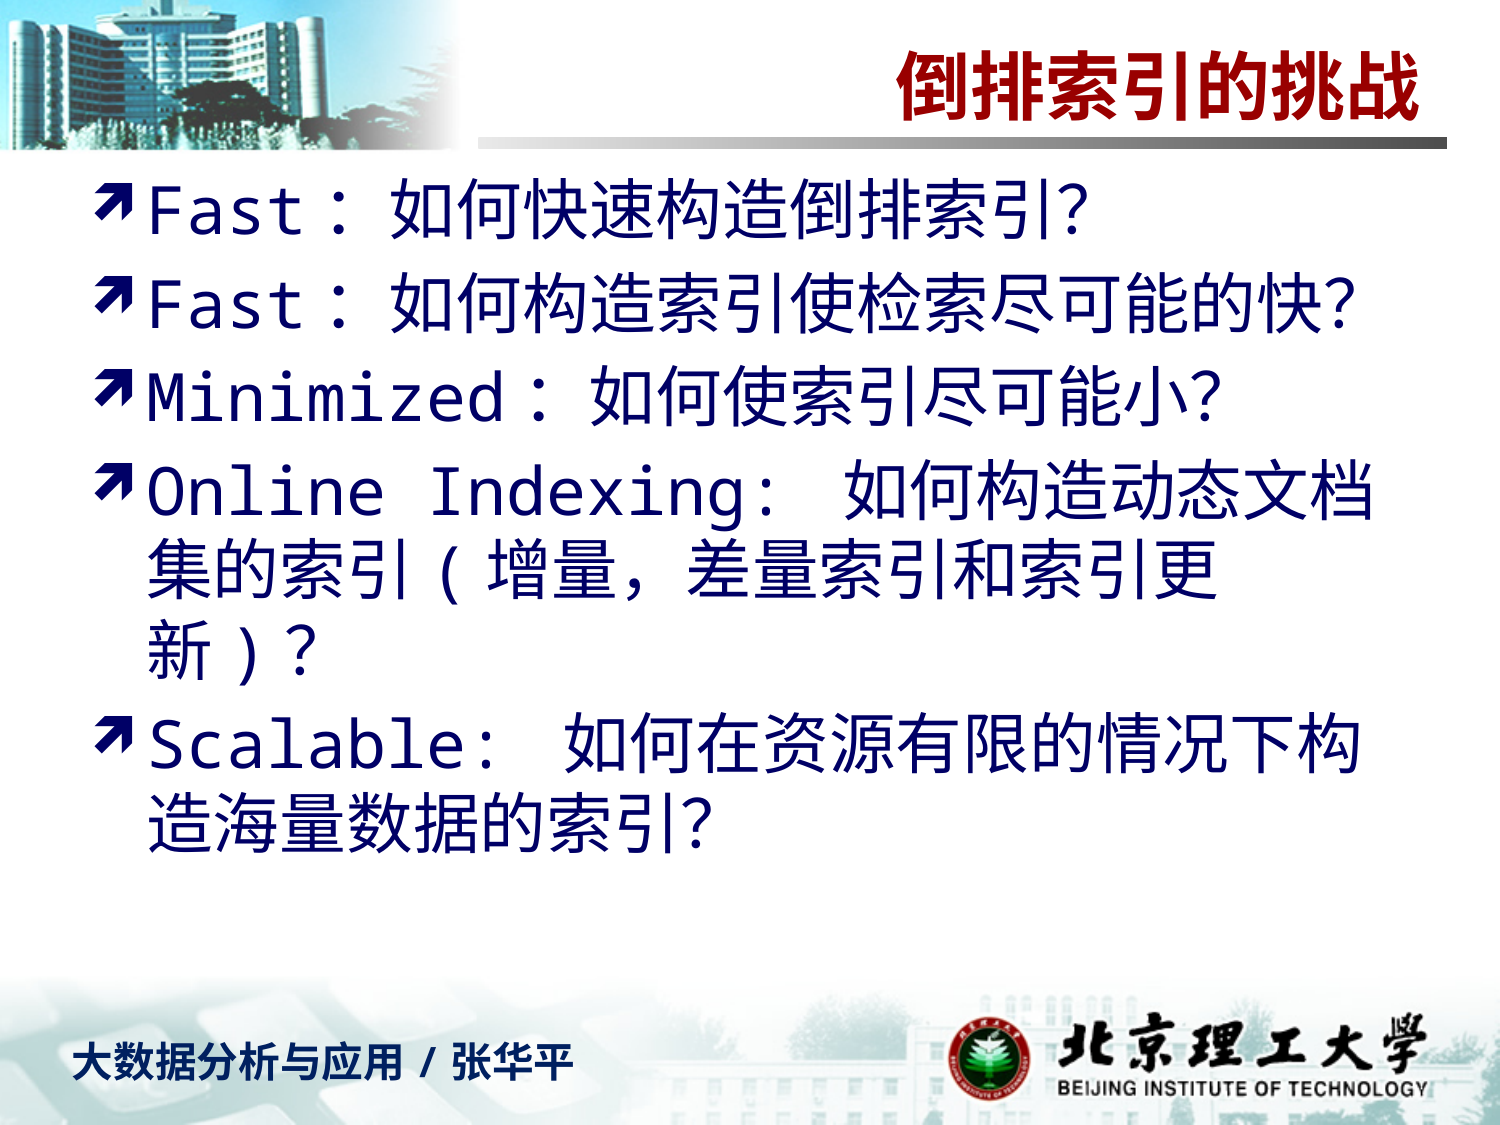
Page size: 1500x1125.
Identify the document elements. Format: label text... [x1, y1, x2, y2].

picture [0, 0, 1500, 1125]
title 倒排索引的挑战 [466, 26, 1436, 143]
list Fast：如何快速构造倒排索引？ Fast：如何构造索引使检索尽可能的快？ Minimized：如何使索引尽可能小？ Online Indexing: 如何构造动态文档集的索引(增量，差量索引和索引更新)？ Scalable: 如何在资源有限的情况下构造海量数据的索引？ [74, 160, 1426, 1006]
